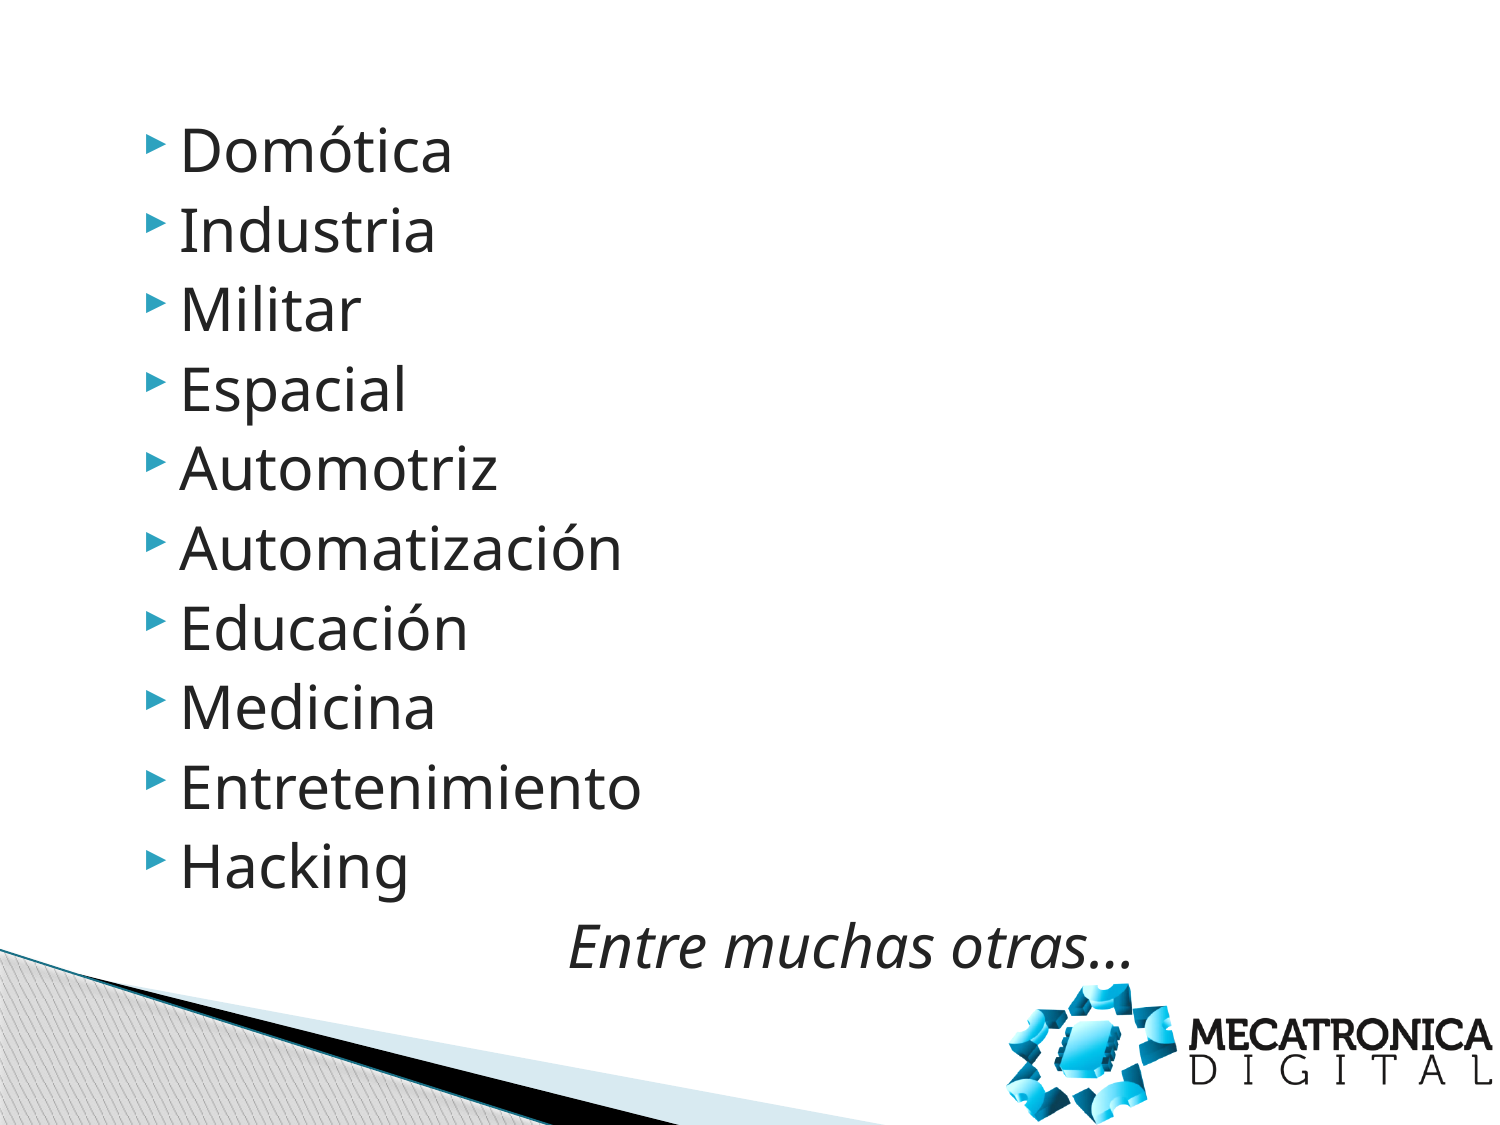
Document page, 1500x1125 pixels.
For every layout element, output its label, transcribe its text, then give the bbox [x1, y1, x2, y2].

picture [997, 978, 1500, 1125]
list Domótica Industria Militar Espacial Automotriz Automatización Educación Medicina Entretenimiento Hacking Entre muchas otras… [112, 25, 1436, 1000]
